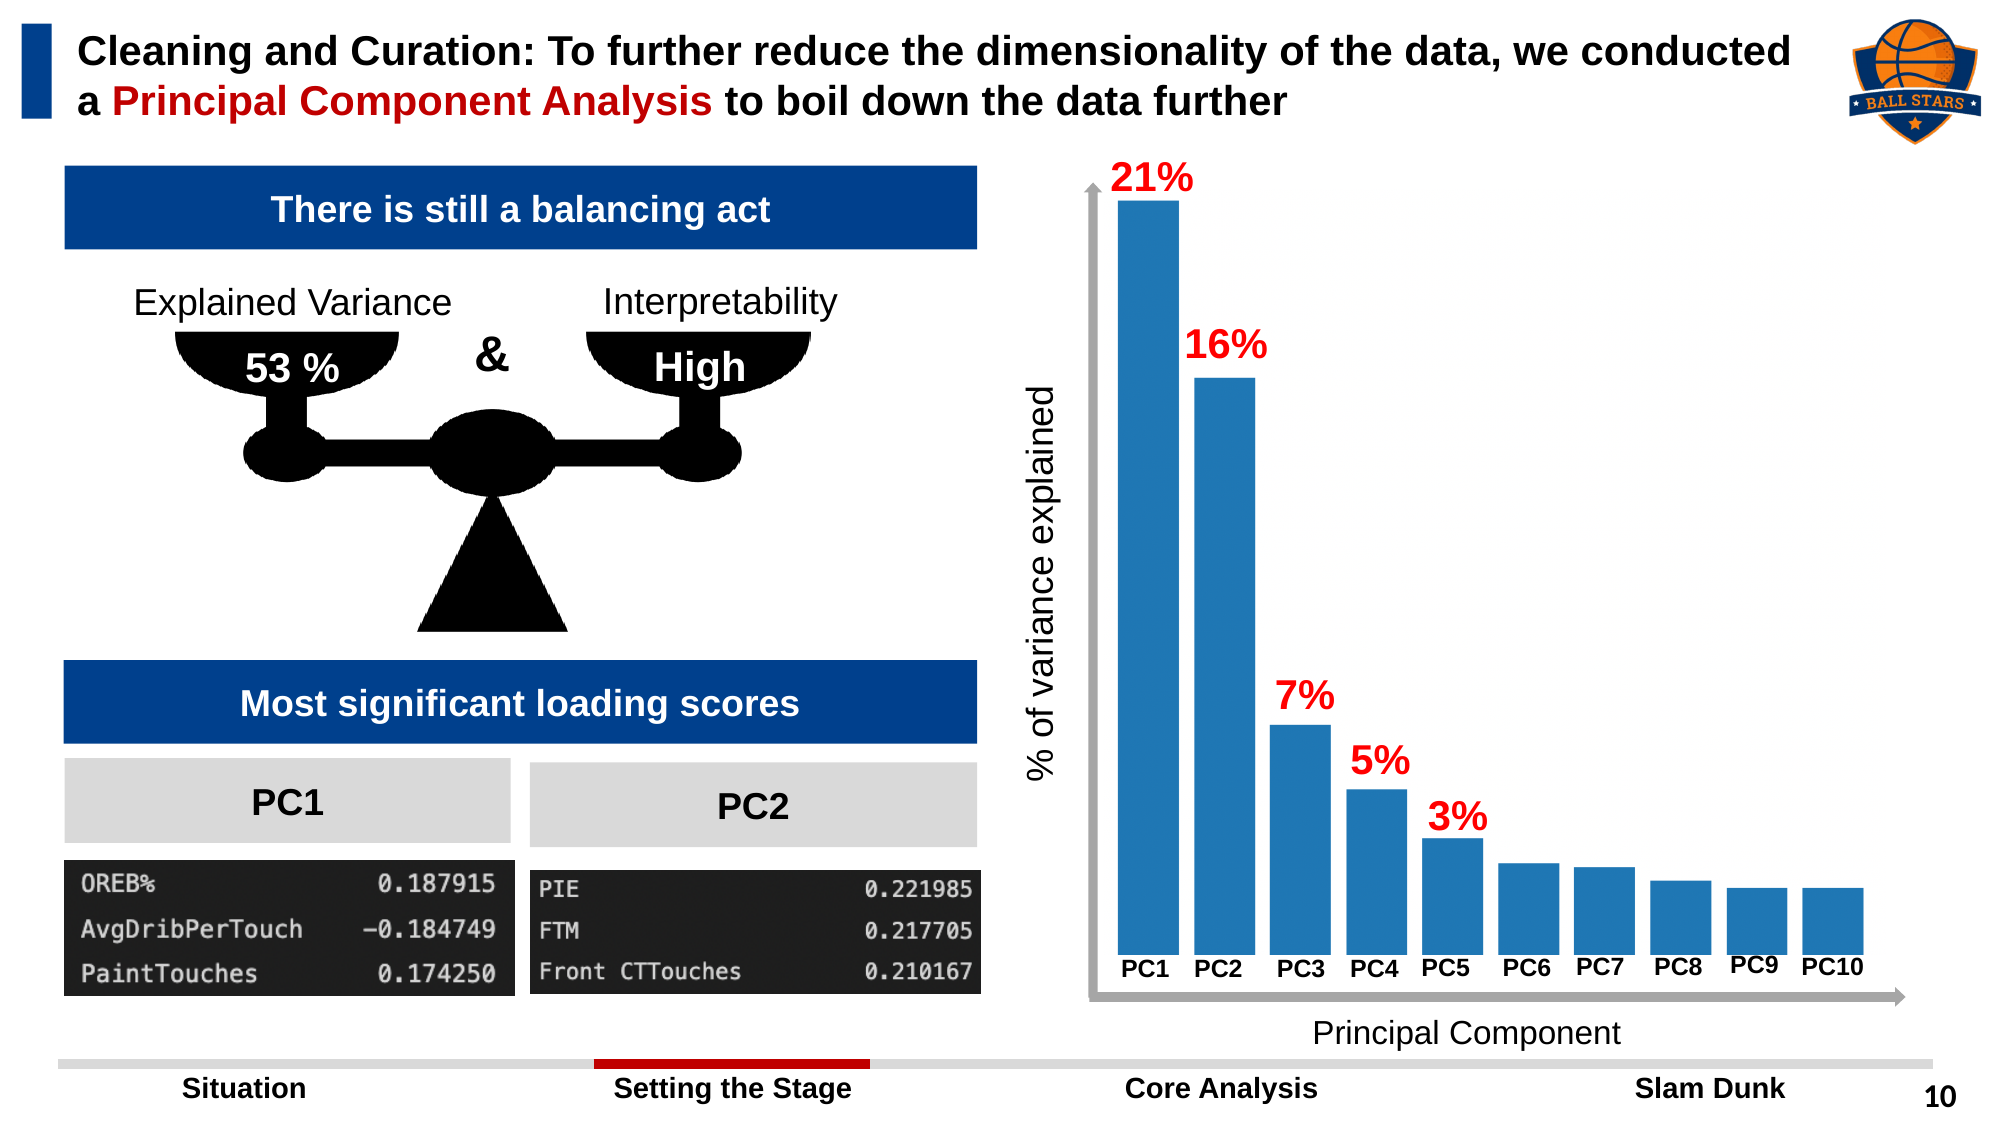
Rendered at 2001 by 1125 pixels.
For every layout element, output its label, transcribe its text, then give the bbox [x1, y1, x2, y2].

picture [1103, 189, 1886, 955]
text_box % of variance explained [1008, 370, 1068, 930]
text_box Cleaning and Curation: To further reduce the dimensionality of the data, we conducted a Principal Component Analysis to boil down the data further [62, 16, 1827, 132]
text_box PC7 [1561, 955, 1639, 989]
text_box PC3 [1261, 955, 1335, 990]
text_box PC8 [1639, 955, 1730, 989]
text_box There is still a balancing act [64, 165, 978, 250]
text_box PC9 [1715, 955, 1760, 987]
text_box PC6 [1487, 955, 1561, 989]
picture [1828, 0, 2000, 161]
text_box PC4 [1335, 955, 1426, 990]
picture [64, 860, 515, 996]
picture [530, 870, 981, 994]
text_box Most significant loading scores [63, 659, 978, 745]
text_box PC2 [529, 761, 978, 848]
picture [175, 270, 811, 693]
text_box 21% [1095, 141, 1213, 207]
text_box Principal Component [1297, 1003, 1790, 1059]
text_box PC1 [1106, 955, 1179, 990]
text_box PC1 [64, 757, 512, 844]
text_box PC5 [1406, 955, 1487, 989]
text_box Interpretability [546, 269, 895, 330]
text_box [1081, 180, 1099, 999]
text_box [1088, 984, 1908, 1010]
text_box Explained Variance [87, 270, 175, 331]
text_box PC10 [1760, 943, 1905, 989]
text_box PC2 [1179, 955, 1261, 990]
